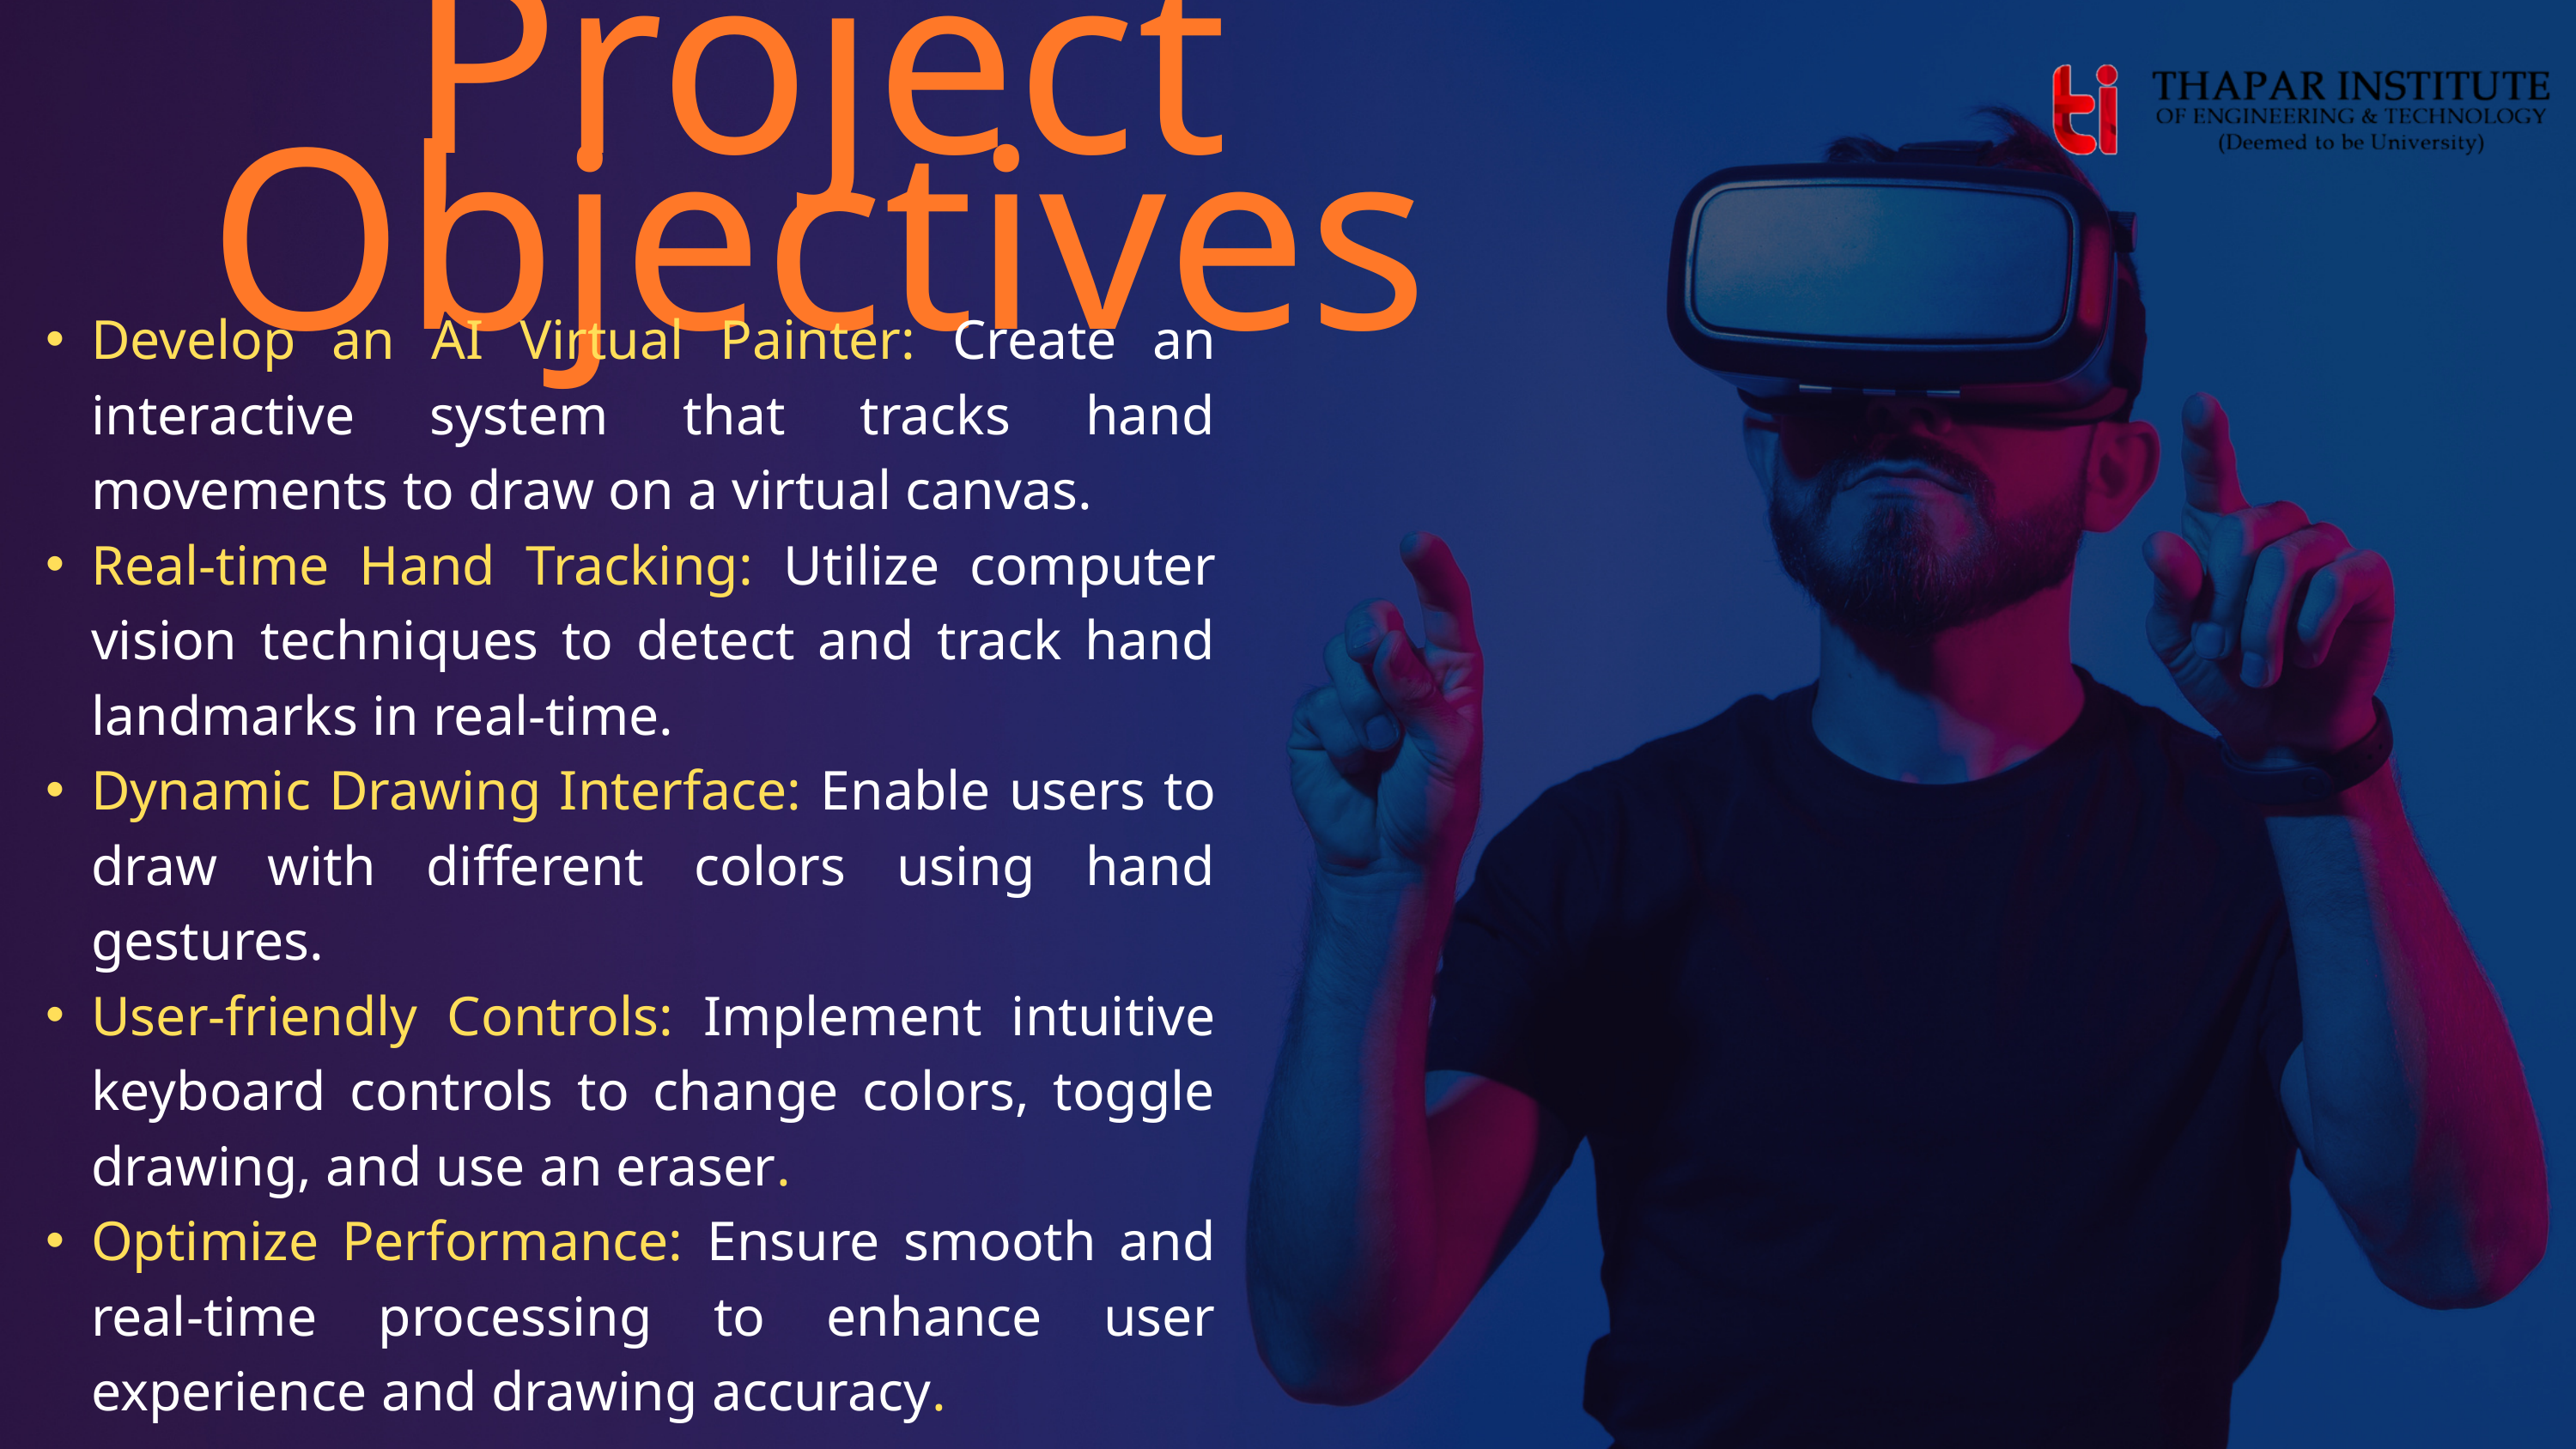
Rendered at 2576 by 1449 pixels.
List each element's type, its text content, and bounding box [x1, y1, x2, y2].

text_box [0, 0, 1774, 453]
text_box [0, 0, 2576, 1449]
text_box Develop an AI Virtual Painter: Create an interactive system that tracks hand movements to draw on a virtual canvas. Real-time Hand Tracking: Utilize computer vision techniques to detect and track hand landmarks in real-time. Dynamic Drawing Interface: Enable users to draw with different colors using hand gestures. User-friendly Controls: Implement intuitive keyboard controls to change colors, toggle drawing, and use an eraser. Optimize Performance: Ensure smooth and real-time processing to enhance user experience and drawing accuracy. [0, 463, 1217, 1422]
text_box [2000, 0, 2576, 227]
